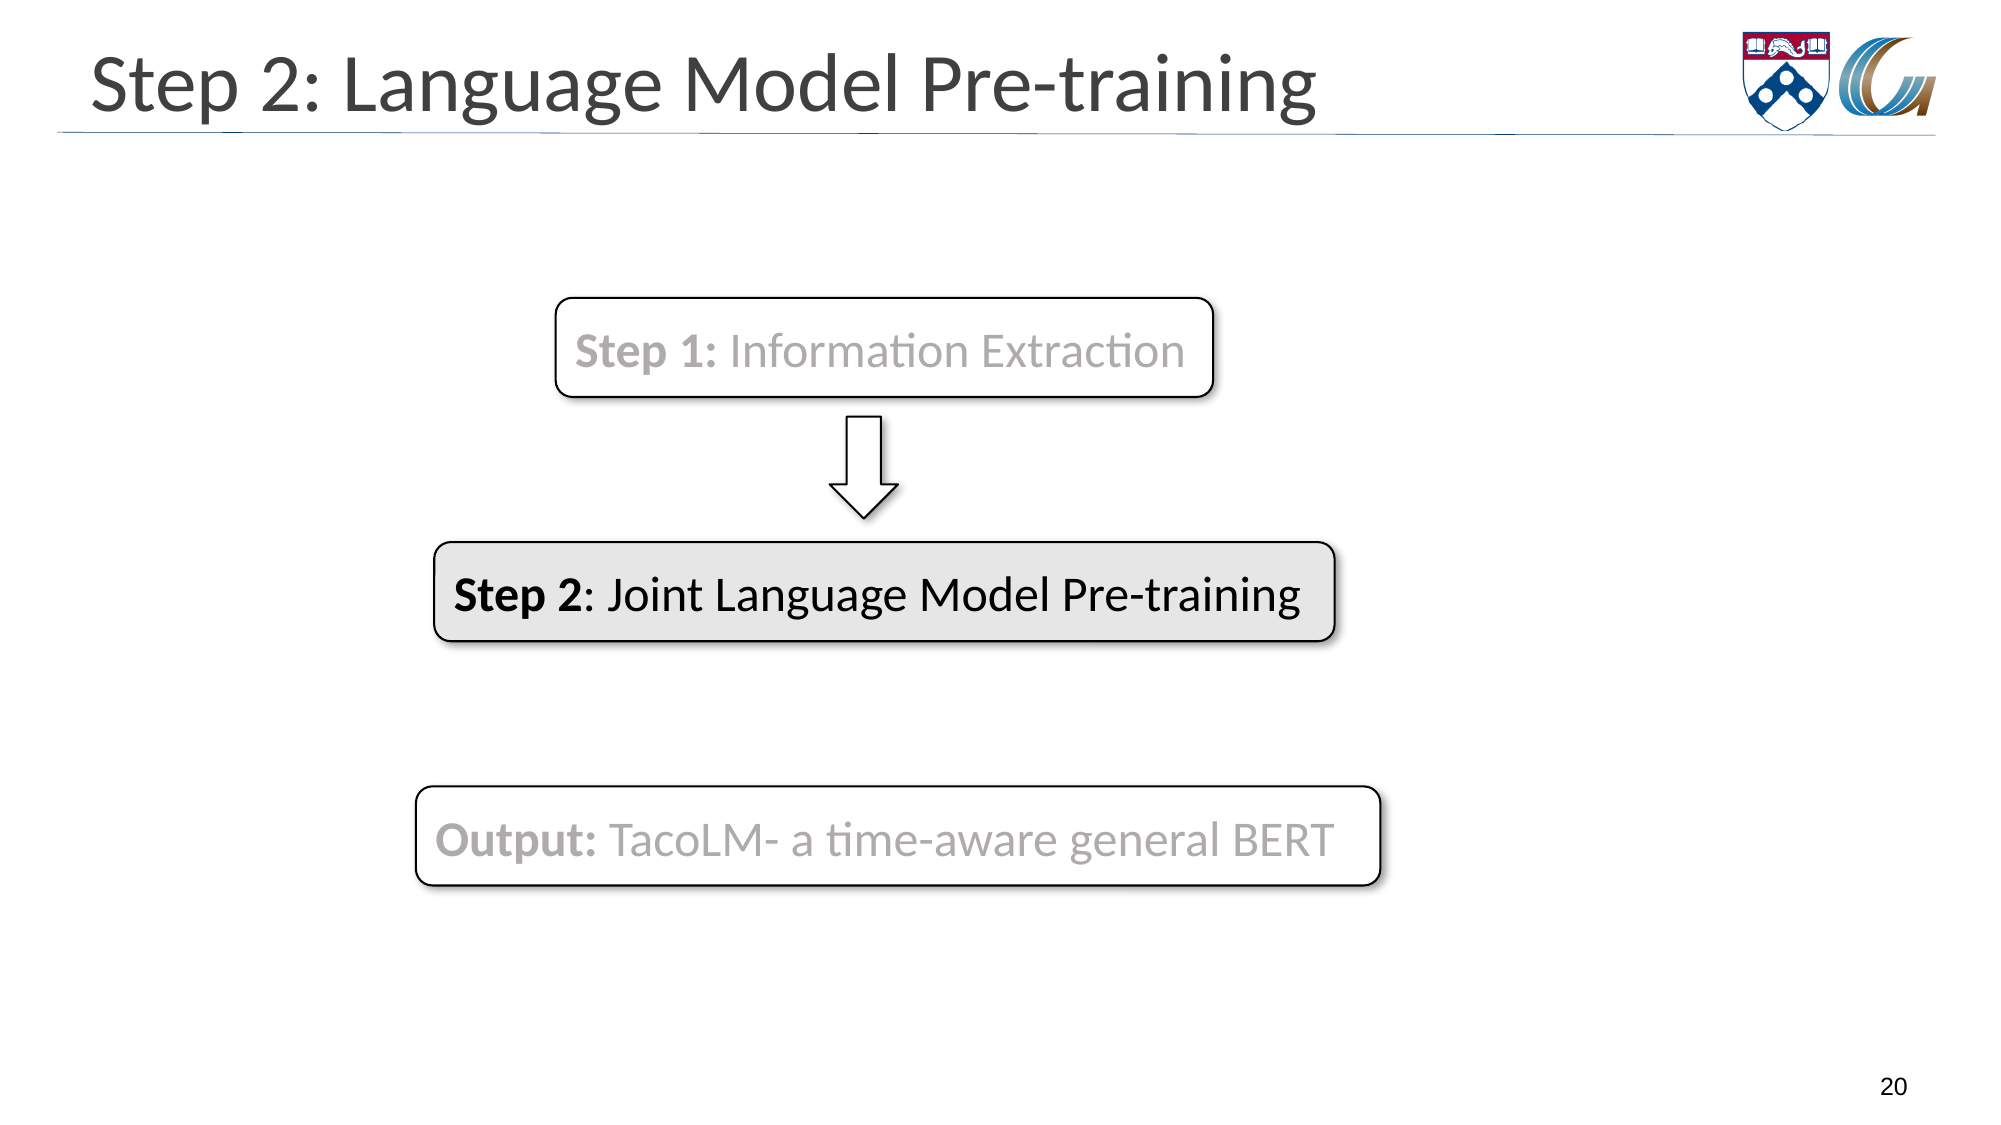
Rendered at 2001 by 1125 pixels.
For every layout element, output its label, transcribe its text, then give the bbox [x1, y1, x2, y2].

title Step 2: Language Model Pre-training [75, 33, 1696, 122]
text_box Output: TacoLM- a time-aware general BERT [413, 784, 1383, 888]
slide_number 20 [1852, 1070, 1936, 1108]
text_box [827, 414, 900, 521]
text_box Step 1: Information Extraction [553, 295, 1216, 400]
picture [1832, 21, 1943, 132]
text_box Step 2: Joint Language Model Pre-training [432, 539, 1337, 644]
